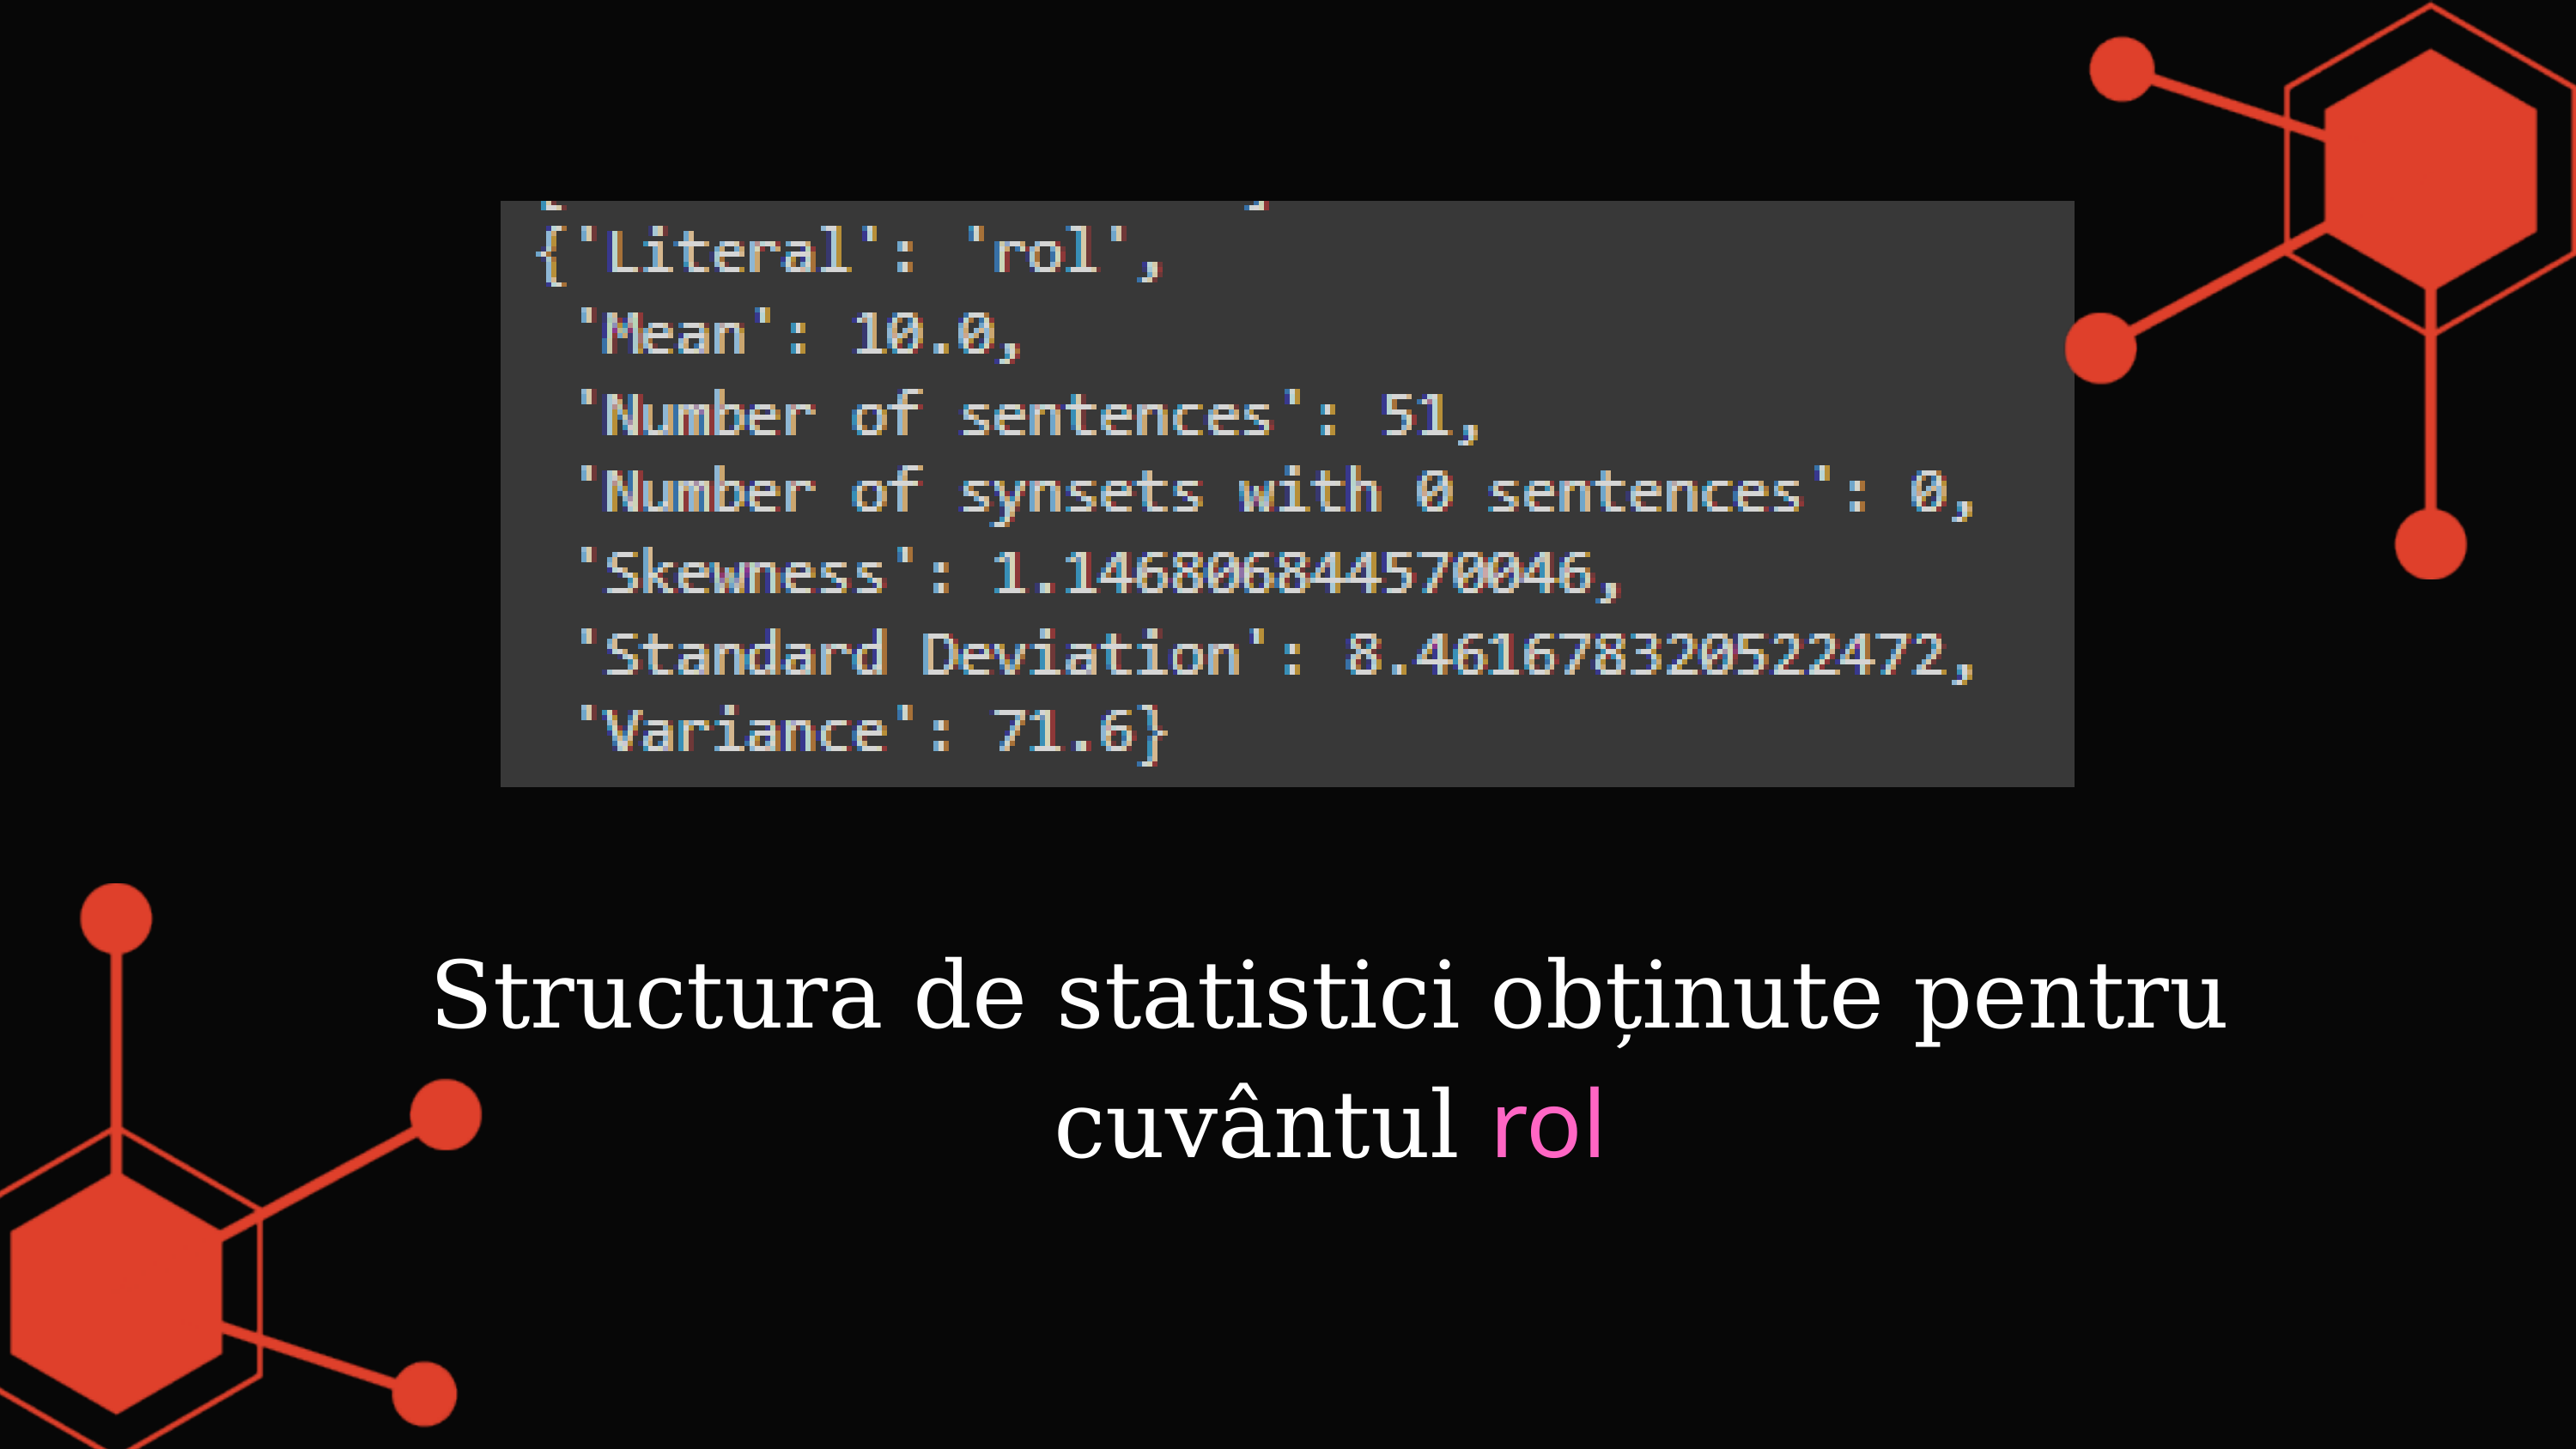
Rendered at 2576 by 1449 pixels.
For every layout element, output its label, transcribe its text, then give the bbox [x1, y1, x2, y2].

picture [0, 883, 489, 1449]
text_box Structura de statistici obținute pentru cuvântul rol [492, 916, 2432, 1177]
picture [501, 0, 2576, 787]
